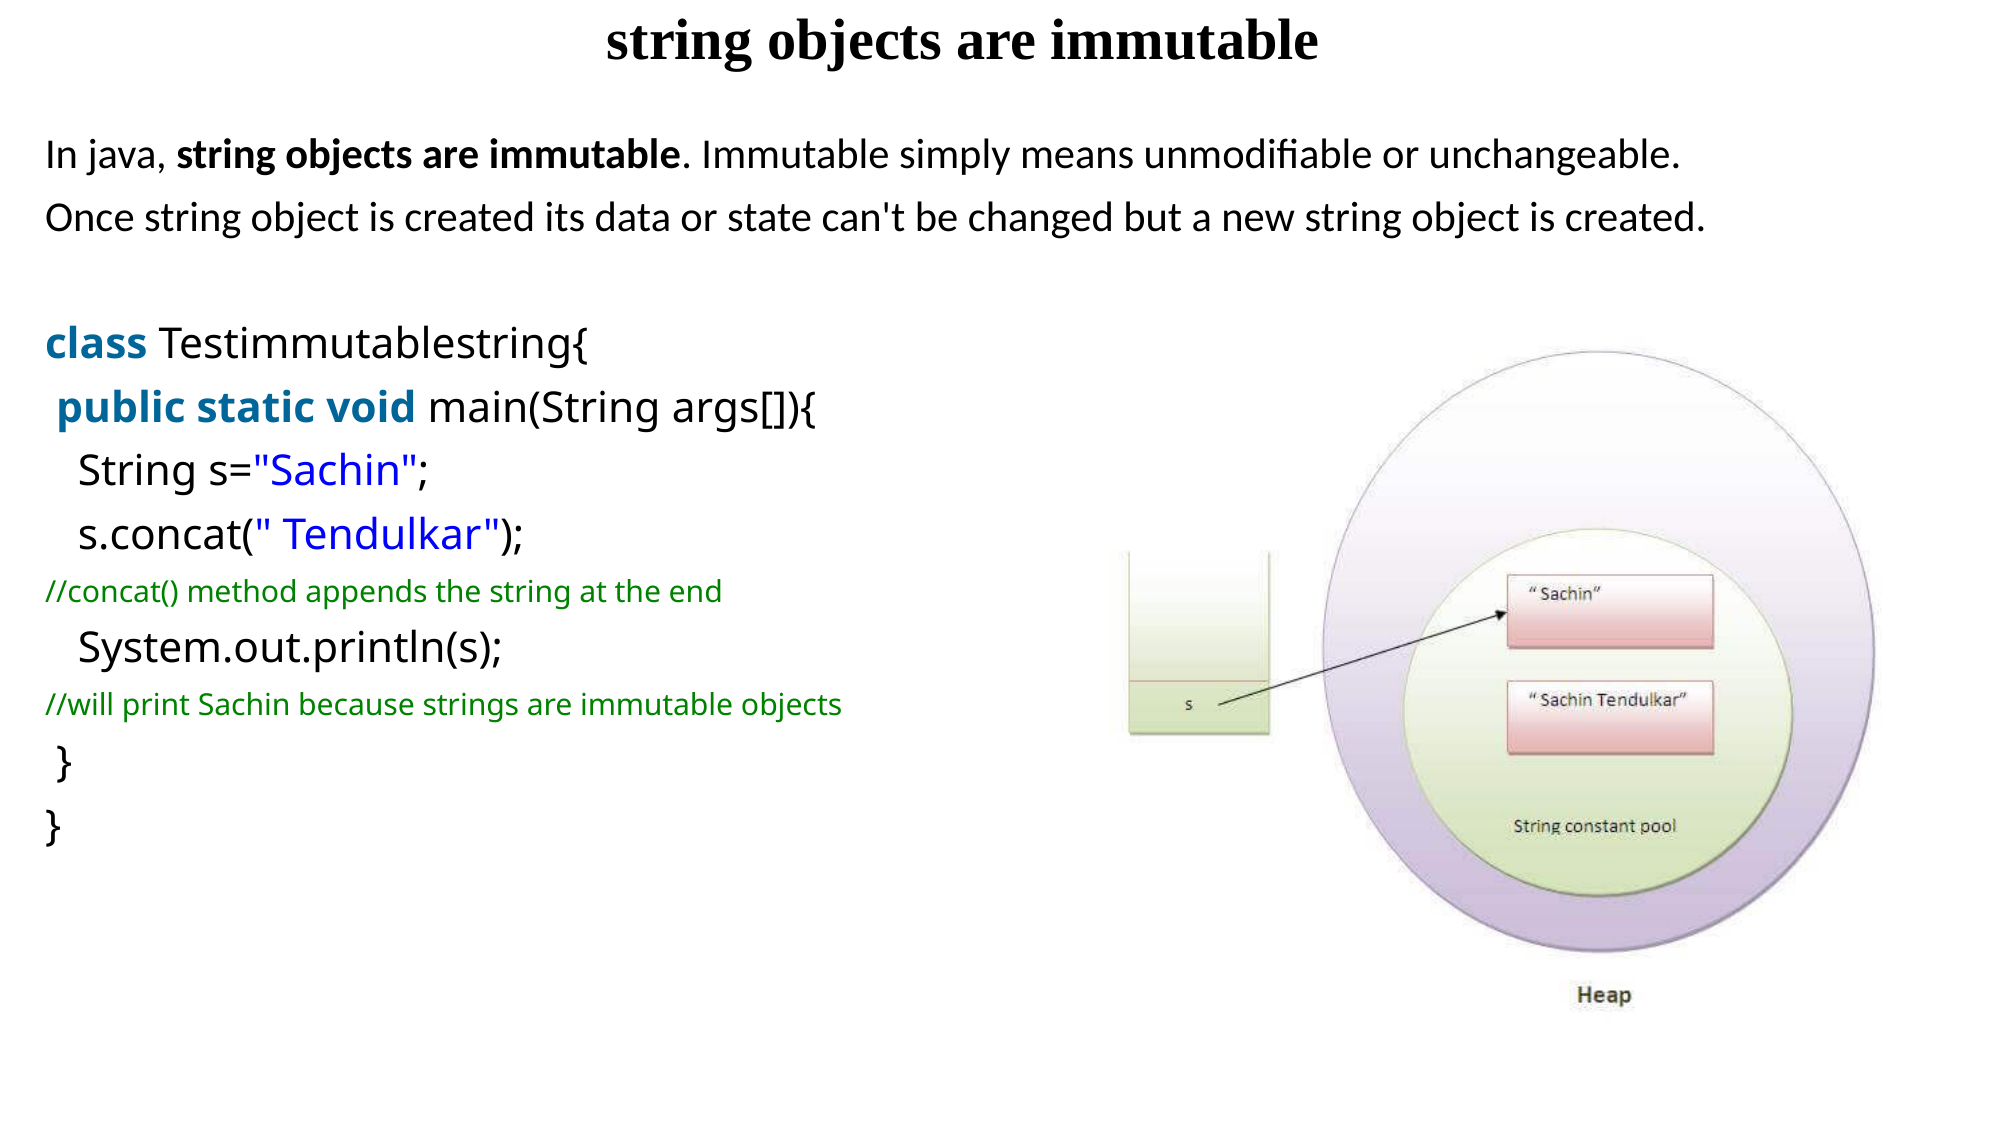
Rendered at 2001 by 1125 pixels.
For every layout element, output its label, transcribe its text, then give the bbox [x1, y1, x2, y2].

subtitle In java, string objects are immutable. Immutable simply means unmodifiable or unchangeable. Once string object is created its data or state can't be changed but a new string object is created. class Testimmutablestring{ public static void main(String args[]){ String s="Sachin"; s.concat(" Tendulkar"); //concat() method appends the string at the end System.out.println(s); //will print Sachin because strings are immutable objects } } [30, 124, 1965, 858]
title string objects are immutable [213, 0, 1714, 80]
picture [1087, 314, 1958, 1031]
